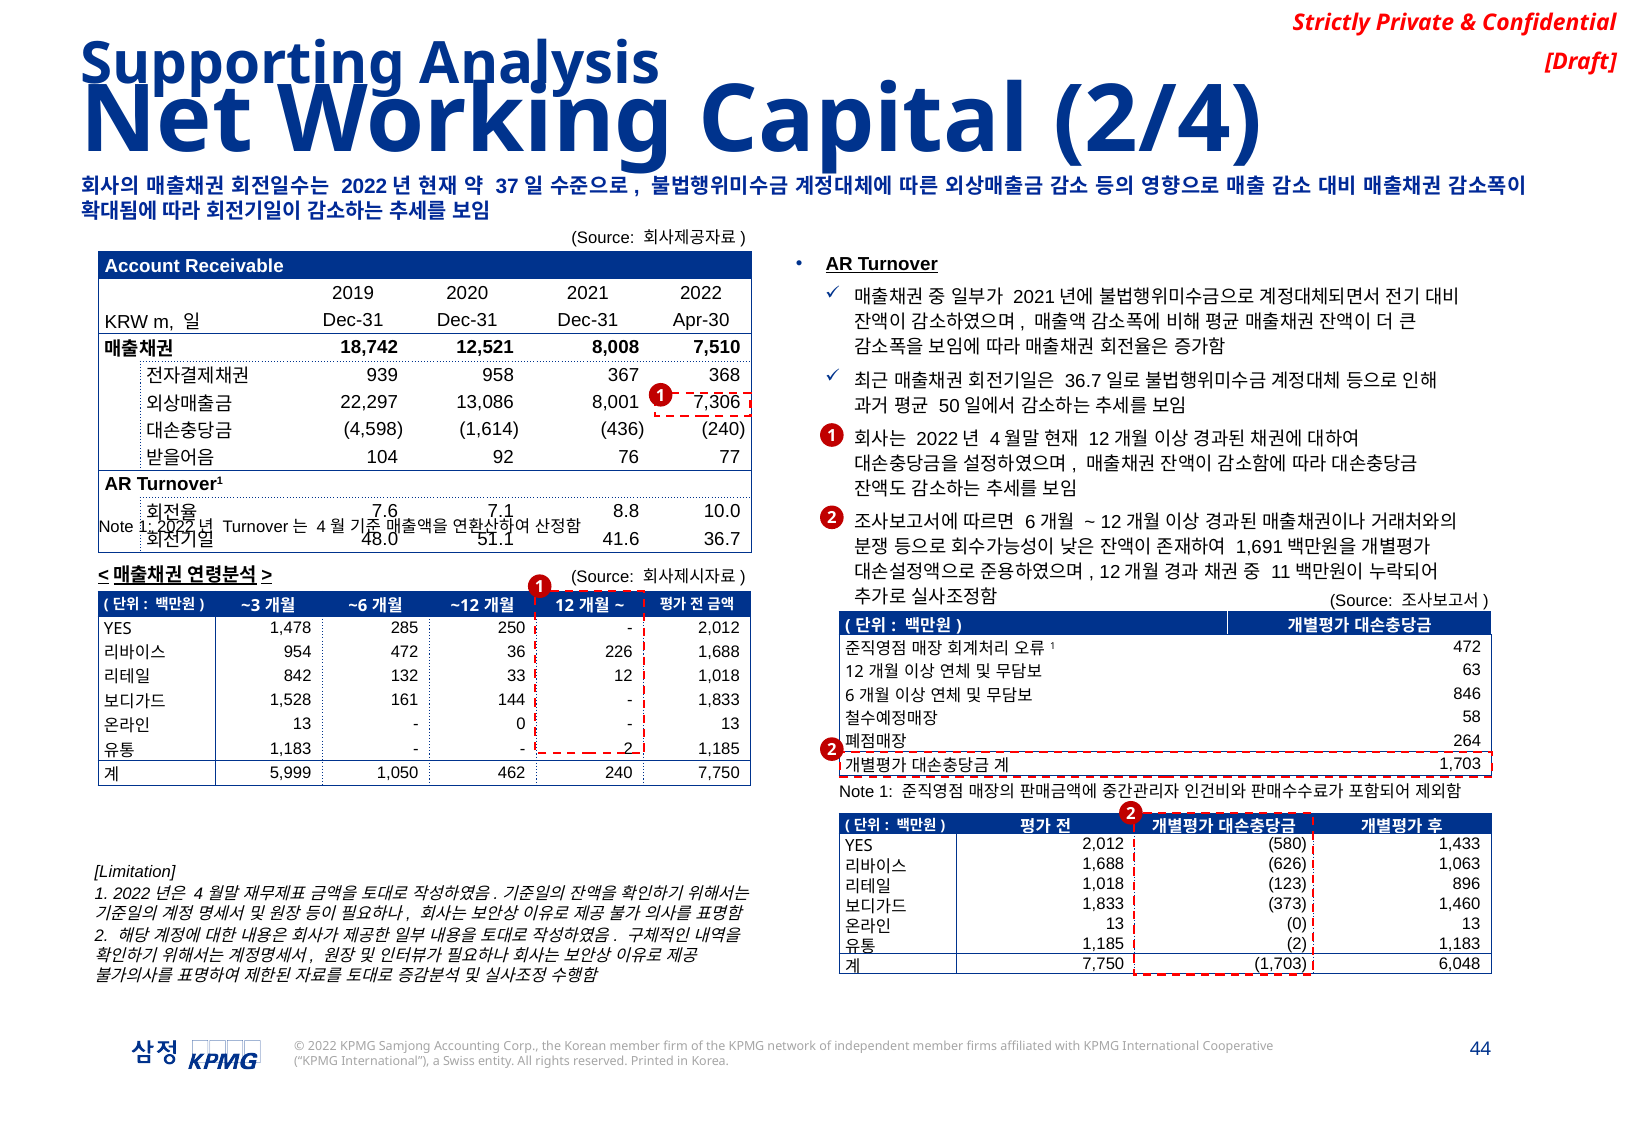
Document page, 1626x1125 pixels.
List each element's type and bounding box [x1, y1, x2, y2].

table_cell [99, 471, 751, 515]
table_cell [840, 834, 956, 953]
table_cell [1313, 834, 1491, 953]
table_cell [99, 761, 215, 785]
table_cell [840, 954, 956, 973]
text_box [98, 556, 751, 754]
table_header [1313, 814, 1491, 833]
table_cell [99, 617, 215, 760]
table_cell [216, 761, 750, 785]
table_header [99, 592, 215, 616]
table_cell [99, 334, 751, 470]
text_box [94, 860, 753, 985]
table_header [645, 595, 750, 616]
table_cell [99, 279, 751, 333]
table_header [957, 814, 1133, 833]
text_box [65, 37, 1527, 1006]
table_cell [216, 617, 750, 760]
table_cell [1313, 954, 1491, 973]
table_header [1228, 619, 1491, 634]
text_box [648, 382, 752, 417]
table_cell [957, 954, 1134, 973]
table_cell [840, 635, 1491, 751]
picture [129, 1038, 263, 1071]
table_header [99, 252, 751, 279]
table_header [216, 592, 322, 616]
table_cell [957, 834, 1134, 953]
table_header [840, 612, 1227, 634]
text_box [98, 515, 756, 536]
table_header [840, 814, 956, 833]
table_header [323, 592, 535, 616]
table_cell [99, 536, 751, 552]
